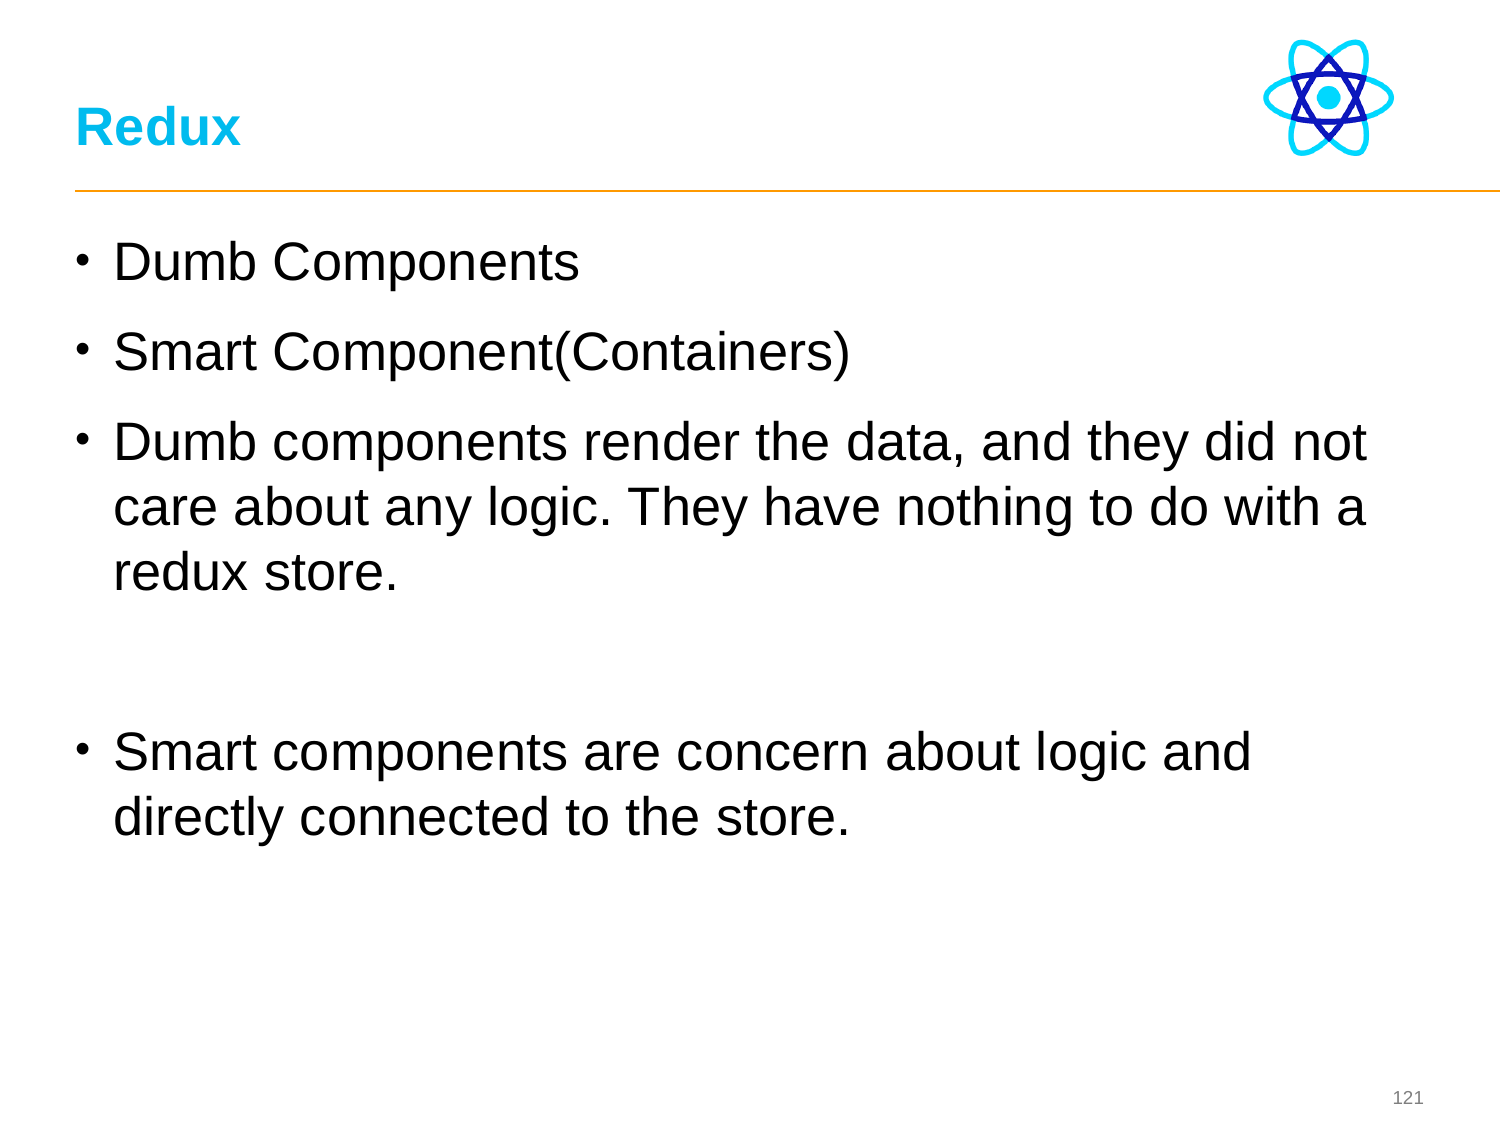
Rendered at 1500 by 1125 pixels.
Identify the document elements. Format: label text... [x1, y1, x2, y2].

title Redux [75, 27, 1422, 157]
list Dumb Components Smart Component(Containers) Dumb components render the data, and they did not care about any logic. They have nothing to do with a redux store. Smart components are concern about logic and directly connected to the store. [75, 226, 1425, 1018]
